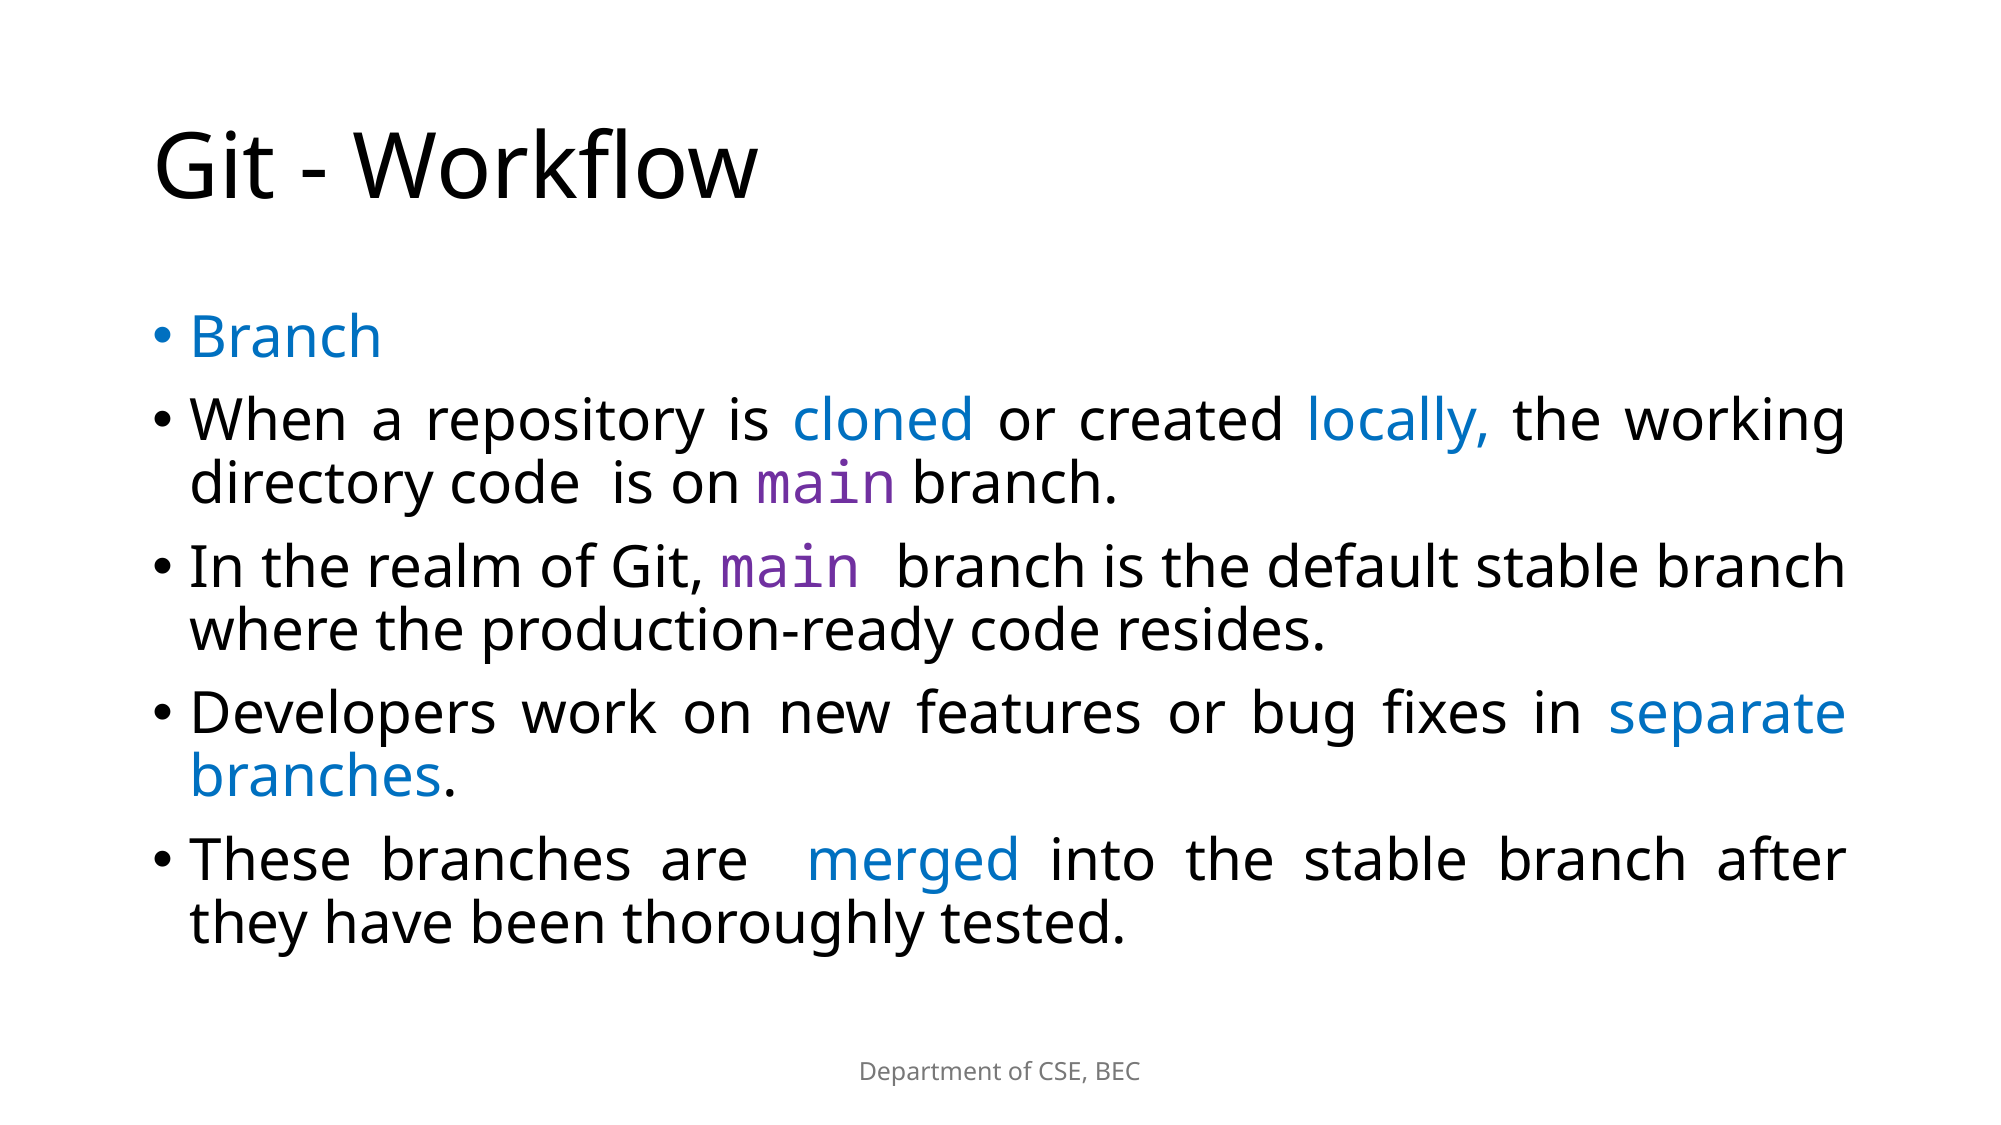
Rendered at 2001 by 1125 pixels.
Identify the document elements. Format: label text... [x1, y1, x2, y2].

title Git - Workflow [137, 59, 1863, 278]
footer Department of CSE, BEC [662, 1042, 1338, 1103]
list Branch When a repository is cloned or created locally, the working directory code is on main branch. In the realm of Git, main branch is the default stable branch where the production-ready code resides. Developers work on new features or bug fixes in separate branches. These branches are merged into the stable branch after they have been thoroughly tested. [137, 299, 1863, 1014]
